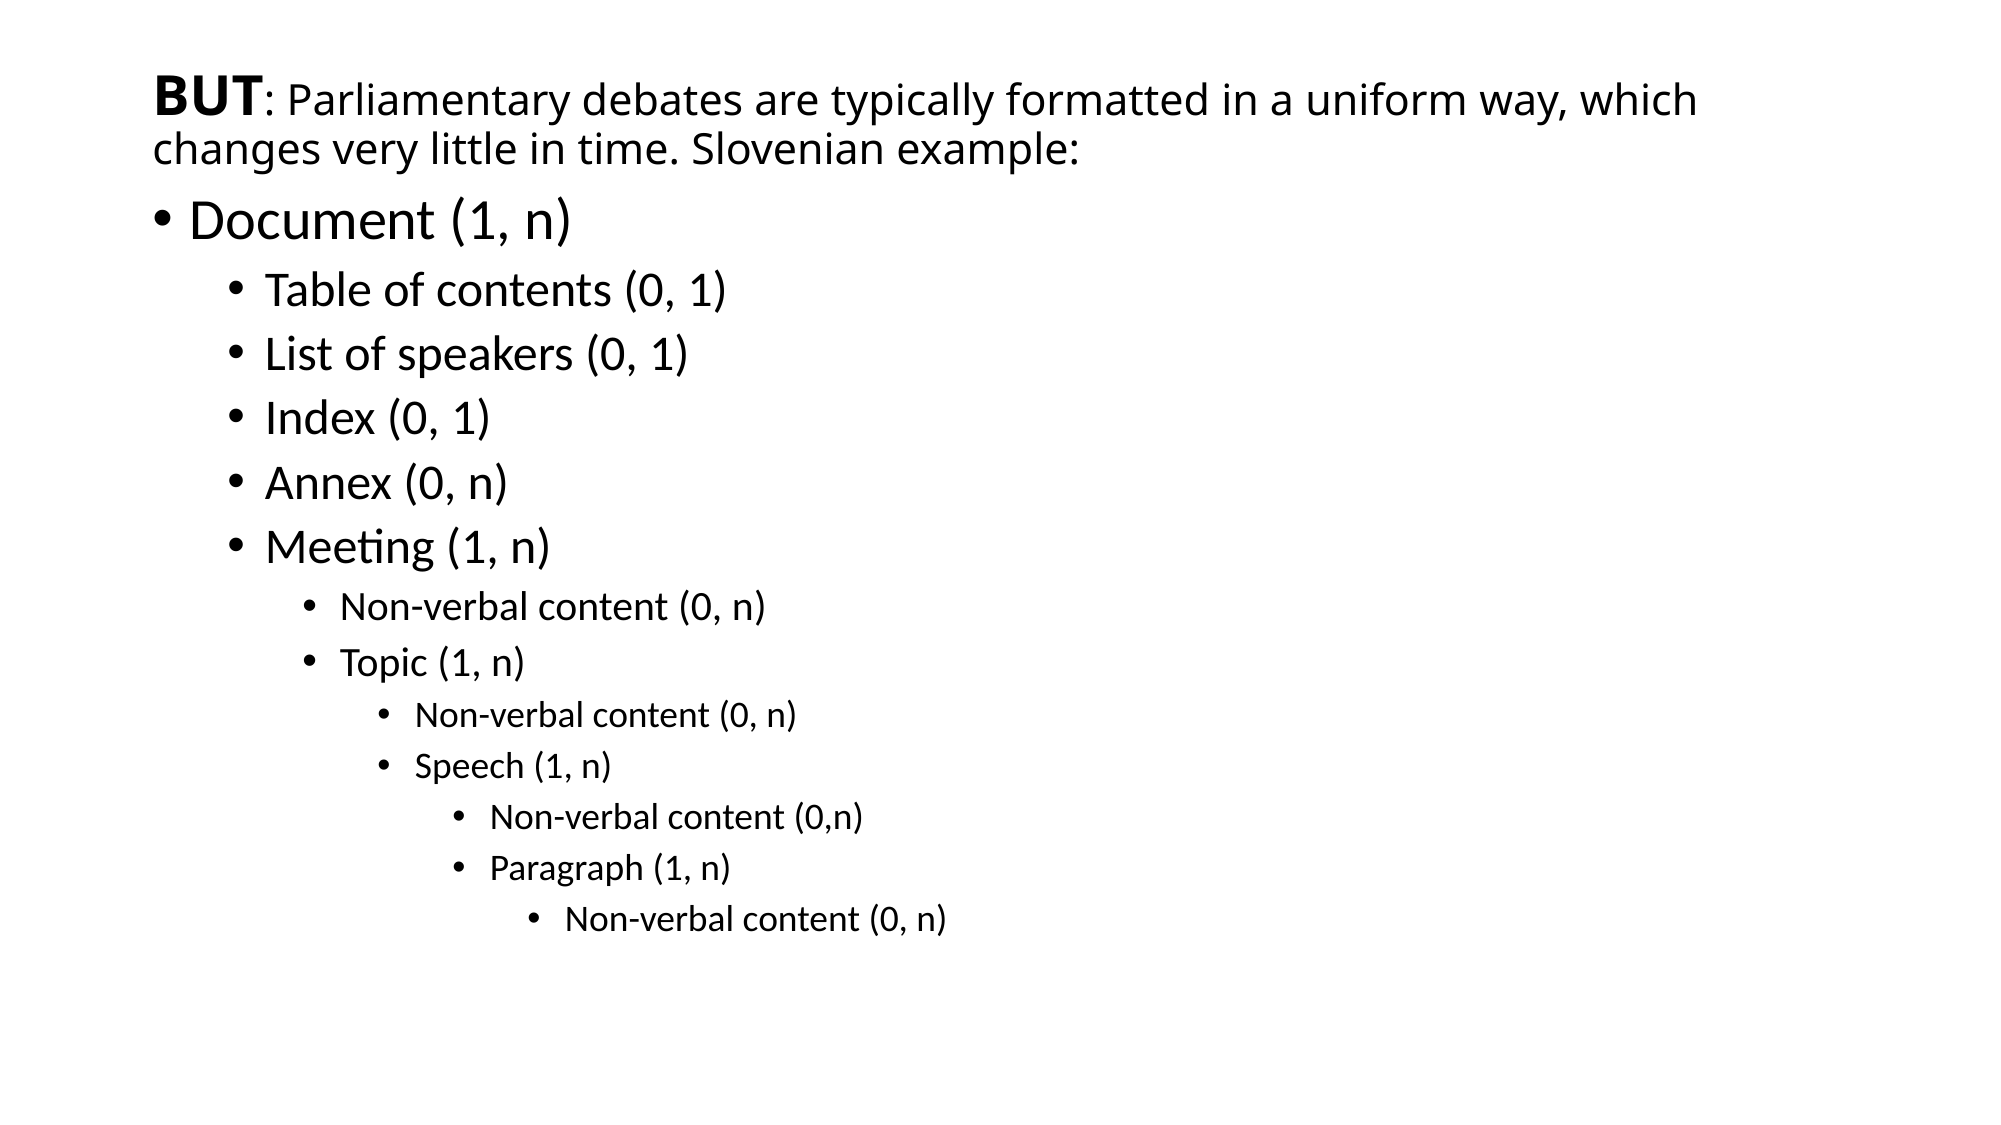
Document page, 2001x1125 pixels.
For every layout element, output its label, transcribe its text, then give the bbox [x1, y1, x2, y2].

title BUT: Parliamentary debates are typically formatted in a uniform way, which changes very little in time. Slovenian example: [137, 59, 1863, 182]
list Document (1, n) Table of contents (0, 1) List of speakers (0, 1) Index (0, 1) Annex (0, n) Meeting (1, n) Non-verbal content (0, n) Topic (1, n) Non-verbal content (0, n) Speech (1, n) Non-verbal content (0,n) Paragraph (1, n) Non-verbal content (0, n) [137, 182, 1863, 1014]
